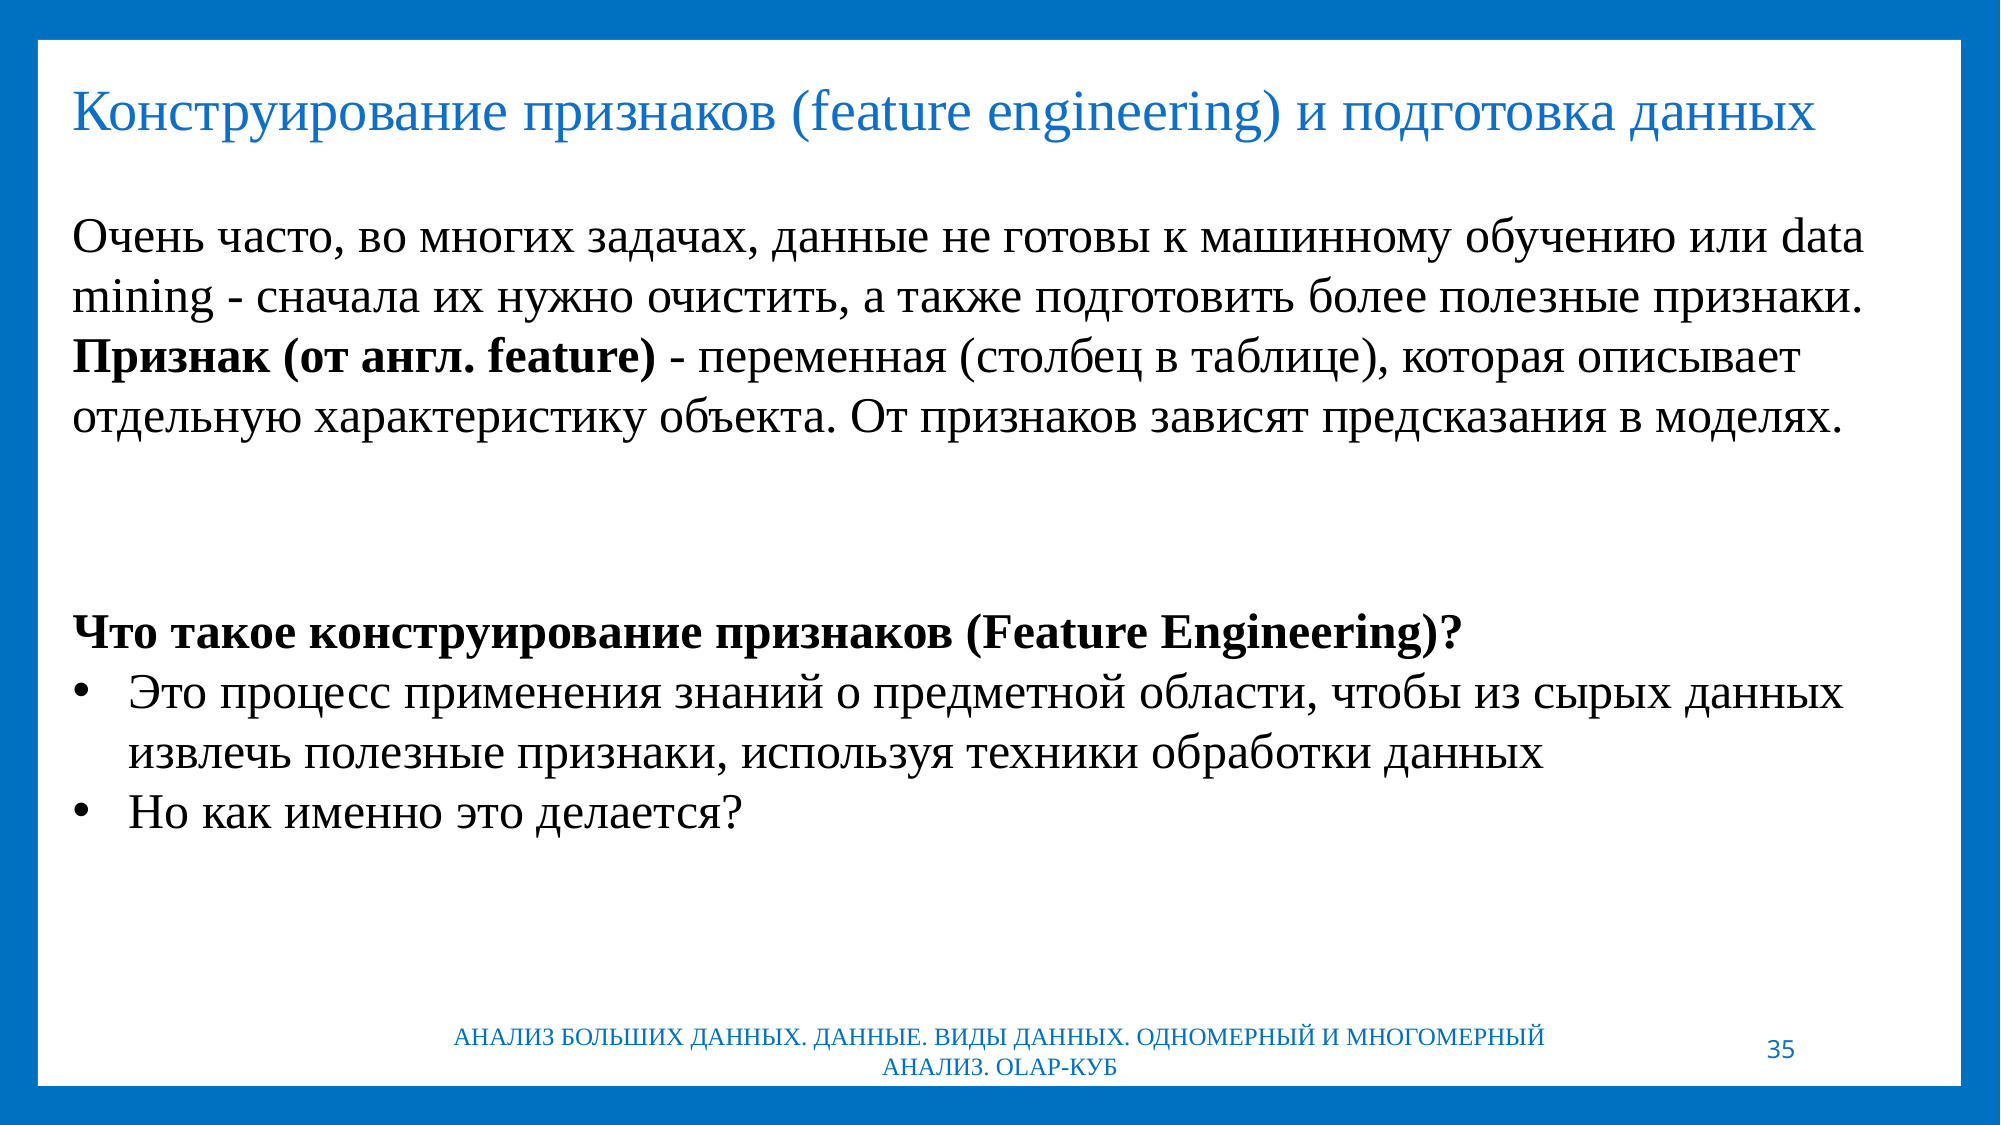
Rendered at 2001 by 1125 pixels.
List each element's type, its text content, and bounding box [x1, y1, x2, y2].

text_box Очень часто, во многих задачах, данные не готовы к машинному обучению или data mining - сначала их нужно очистить, а также подготовить более полезные признаки. Признак (от англ. feature) - переменная (столбец в таблице), которая описывает отдельную характеристику объекта. От признаков зависят предсказания в моделях. [57, 195, 1922, 571]
slide_number 35 [1585, 1020, 1811, 1081]
text_box АНАЛИЗ БОЛЬШИХ ДАННЫХ. ДАННЫЕ. ВИДЫ ДАННЫХ. ОДНОМЕРНЫЙ И МНОГОМЕРНЫЙ АНАЛИЗ. OLAP-КУБ [415, 1020, 1585, 1081]
title Конструирование признаков (feature engineering) и подготовка данных [57, 74, 1947, 150]
text_box Что такое конструирование признаков (Feature Engineering)? Это процесс применения знаний о предметной области, чтобы из сырых данных извлечь полезные признаки, используя техники обработки данных Но как именно это делается? [57, 591, 1922, 967]
